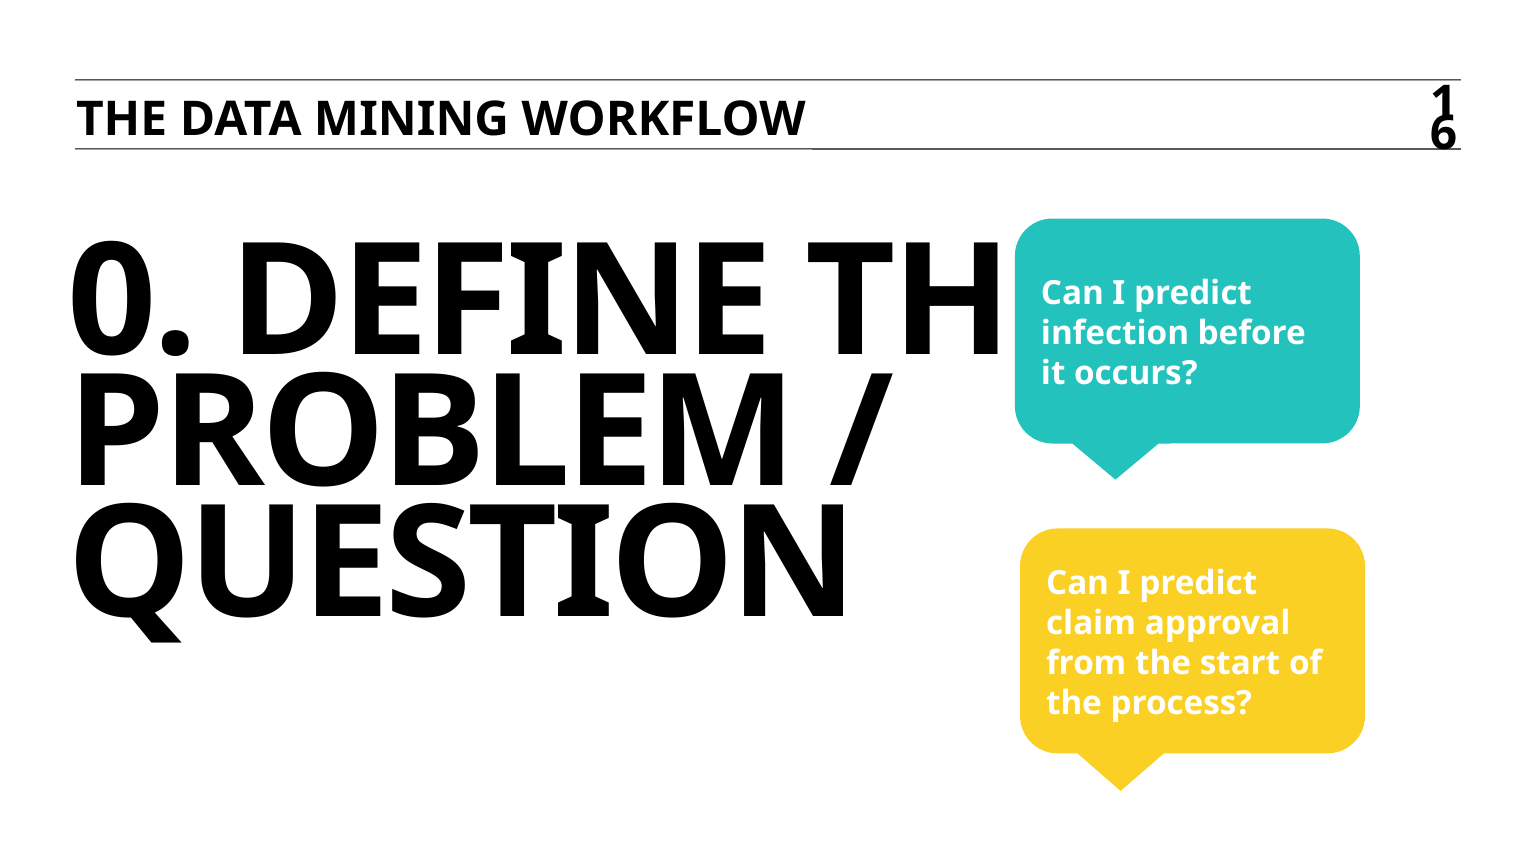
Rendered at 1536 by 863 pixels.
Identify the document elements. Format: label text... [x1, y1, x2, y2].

list THE DATA MINING WORKFLOW [60, 86, 1111, 137]
text_box Can I predict claim approval from the start of the process? [1020, 528, 1366, 791]
title 0. Define the Problem / Question [57, 243, 1440, 832]
slide_number 16 [1419, 86, 1461, 138]
text_box Can I predict infection before it occurs? [1014, 218, 1360, 480]
